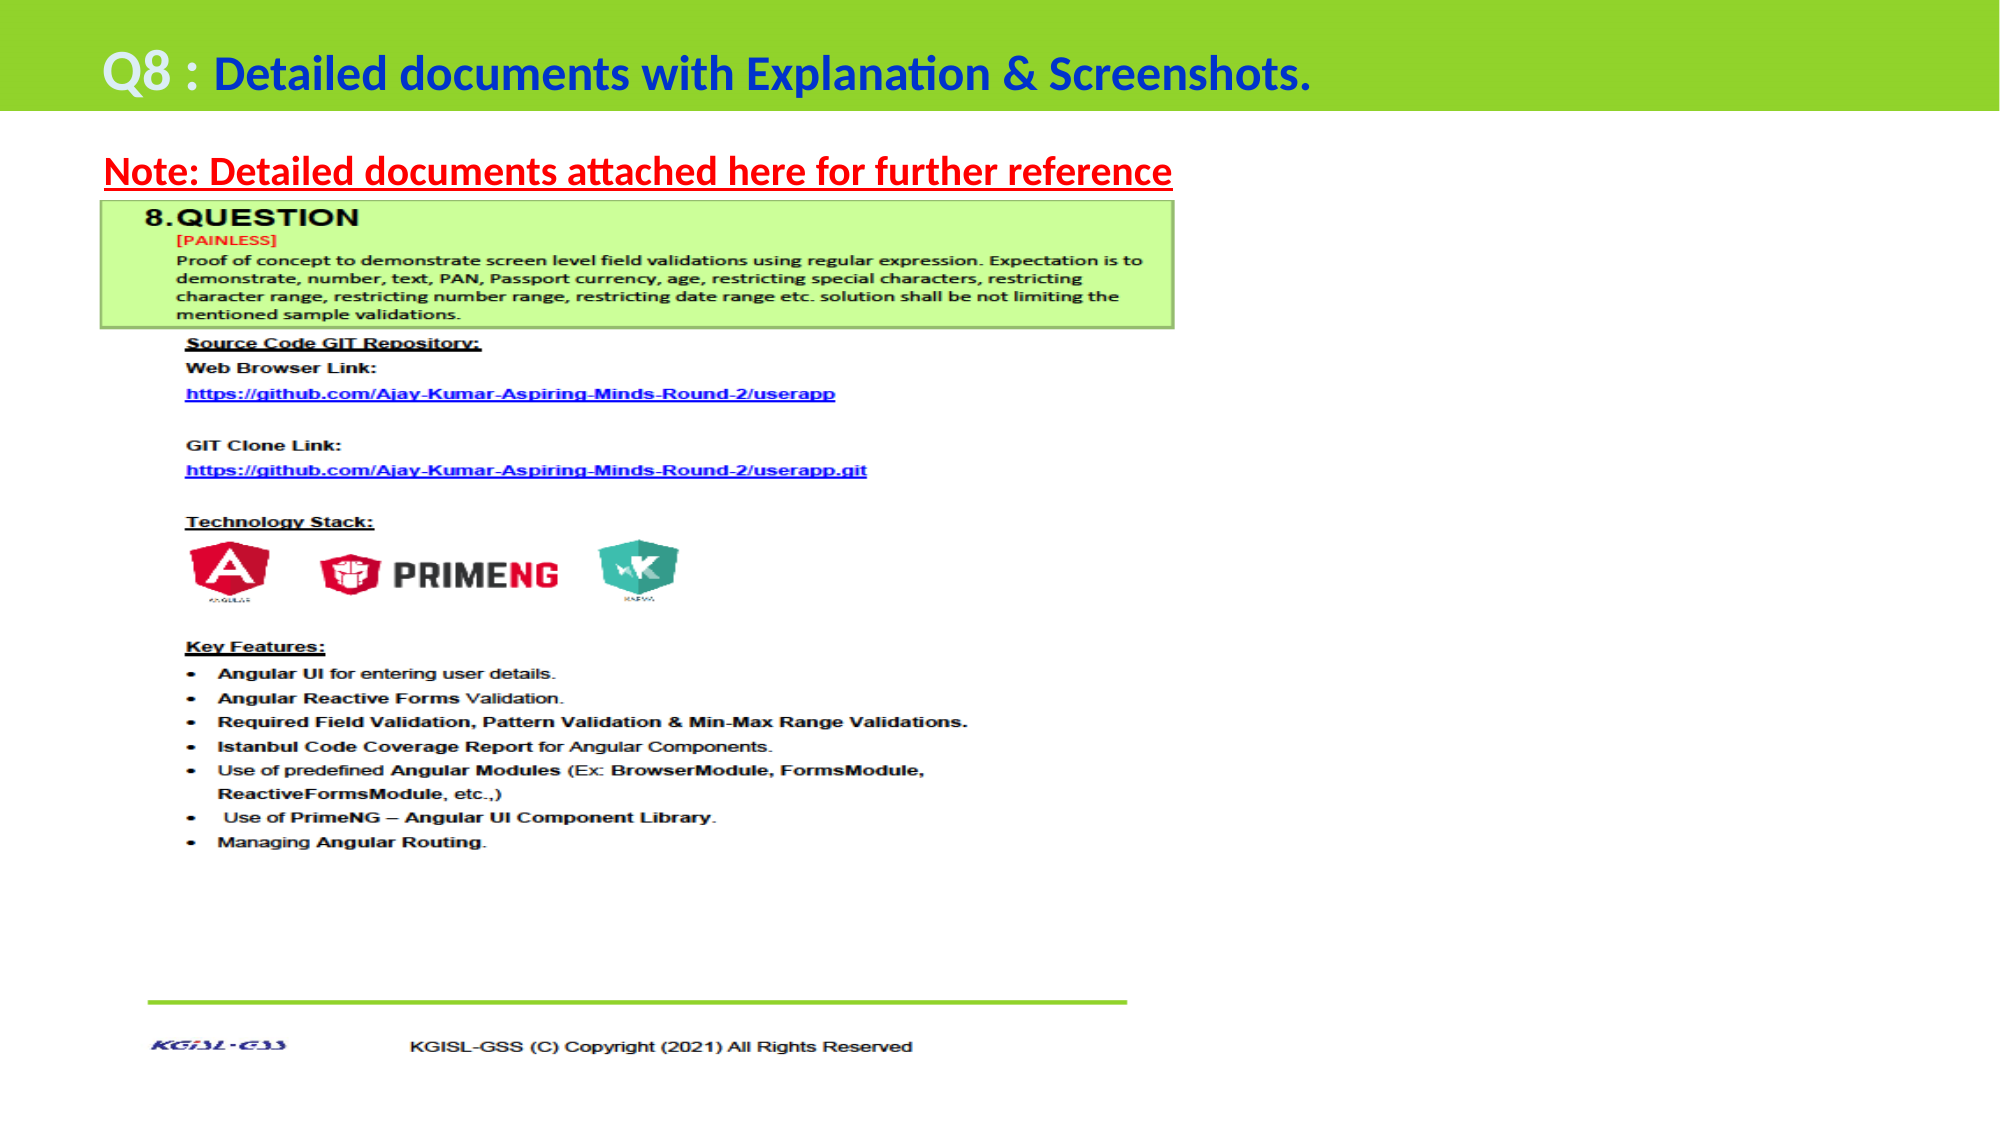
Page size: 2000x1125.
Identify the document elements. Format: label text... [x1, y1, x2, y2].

picture [0, 0, 2000, 112]
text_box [99, 199, 1175, 1089]
text_box Note: Detailed documents attached here for further reference [88, 135, 1439, 201]
